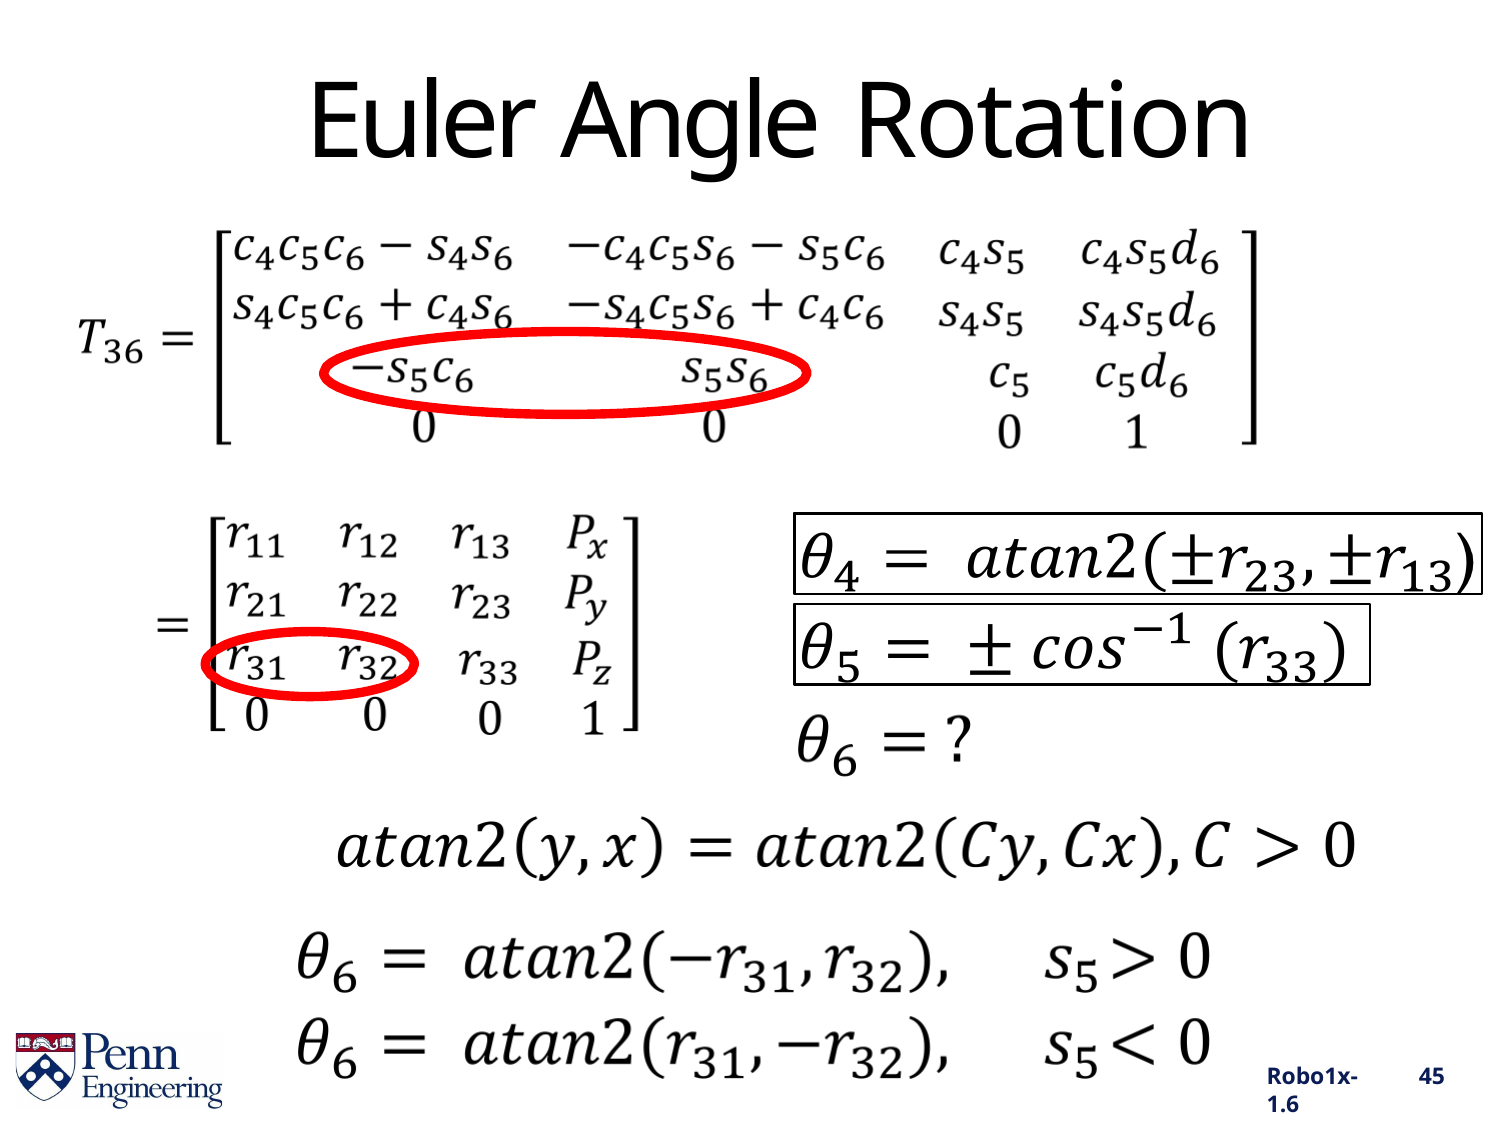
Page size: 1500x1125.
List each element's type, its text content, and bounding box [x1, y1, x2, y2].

title Euler Angle Rotation [107, 0, 1392, 240]
text_box [794, 603, 1370, 685]
slide_number 45 [1414, 1058, 1449, 1125]
text_box Robo1x-1.6 [1264, 1058, 1390, 1117]
text_box [794, 696, 992, 778]
picture [15, 1033, 223, 1110]
text_box [294, 999, 1241, 1081]
text_box [294, 913, 1241, 995]
text_box [323, 331, 808, 415]
text_box [77, 159, 1457, 739]
text_box [794, 513, 1482, 594]
text_box [330, 802, 1382, 883]
text_box [205, 631, 415, 697]
